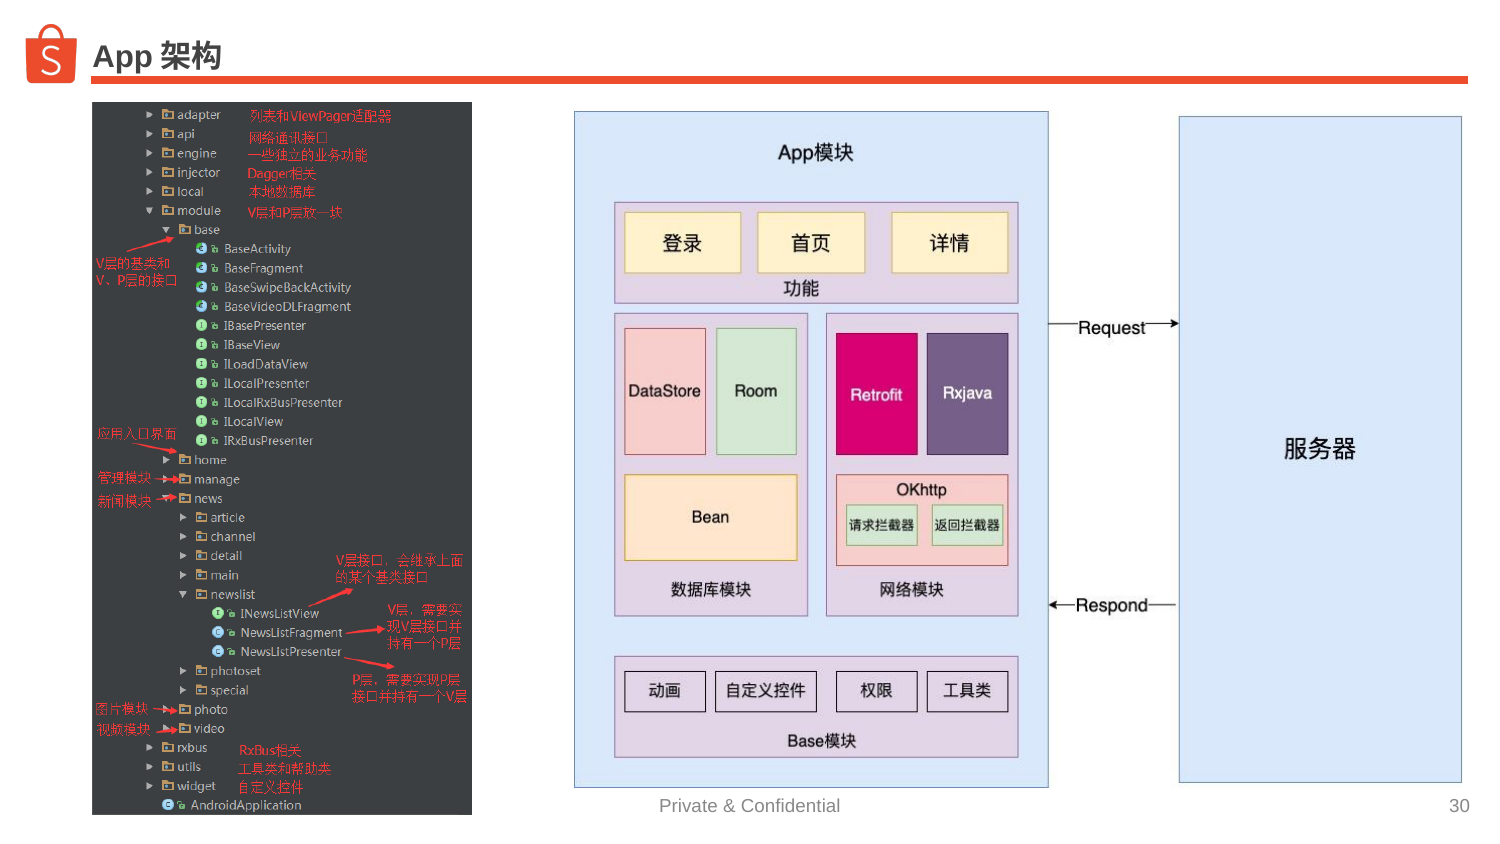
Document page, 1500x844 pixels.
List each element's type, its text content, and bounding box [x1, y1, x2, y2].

picture [25, 24, 81, 86]
picture [574, 111, 1464, 788]
picture [92, 102, 473, 815]
slide_number ‹#› [1430, 787, 1476, 822]
title SharedPreferences存储 App架构 [84, 10, 1406, 82]
